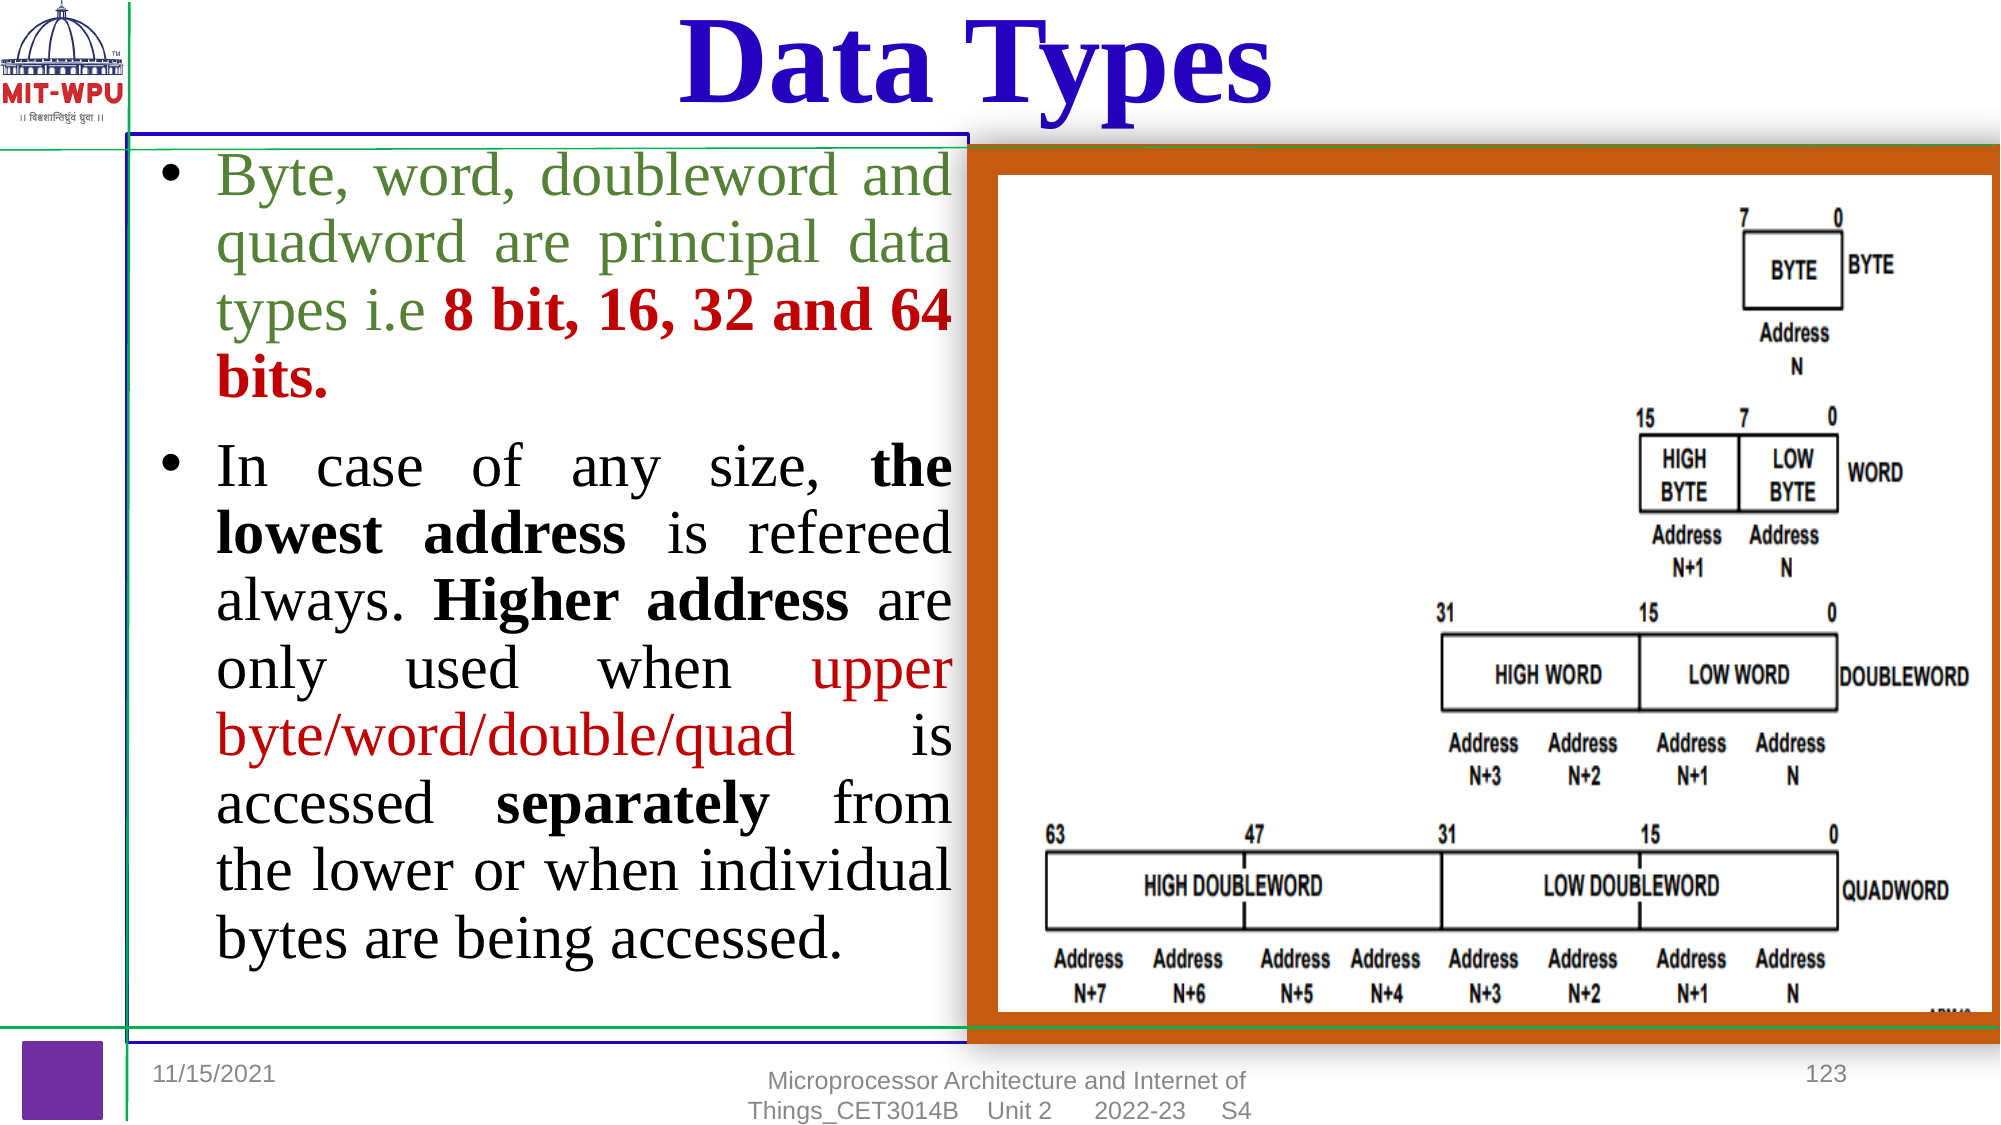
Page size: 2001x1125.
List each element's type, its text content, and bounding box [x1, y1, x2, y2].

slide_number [137, 1043, 588, 1103]
picture [998, 175, 1993, 1013]
slide_number ‹#› [1412, 1070, 1863, 1103]
text_box [23, 1042, 102, 1118]
footer Microprocessor Architecture and Internet of Things_CET3014B Unit 2 2022-23 S4 [669, 1065, 1345, 1125]
title Data Types [663, 14, 1473, 110]
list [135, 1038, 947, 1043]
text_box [0, 145, 121, 151]
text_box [126, 1, 130, 1027]
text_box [126, 1038, 130, 1122]
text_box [135, 145, 1997, 151]
list Byte, word, doubleword and quadword are principal data types i.e 8 bit, 16, 32 and 64 bits. In case of any size, the lowest address is refereed always. Higher address are only used when upper byte/word/double/quad is accessed separately from the lower or when individual bytes are being accessed. [135, 161, 942, 1026]
list Byte, word, doubleword and quadword are principal data types i.e 8 bit, 16, 32 and 64 bits. In case of any size, the lowest address is refereed always. Higher address are only used when upper byte/word/double/quad is accessed separately from the lower or when individual bytes are being accessed. [135, 133, 955, 142]
picture [0, 0, 138, 125]
